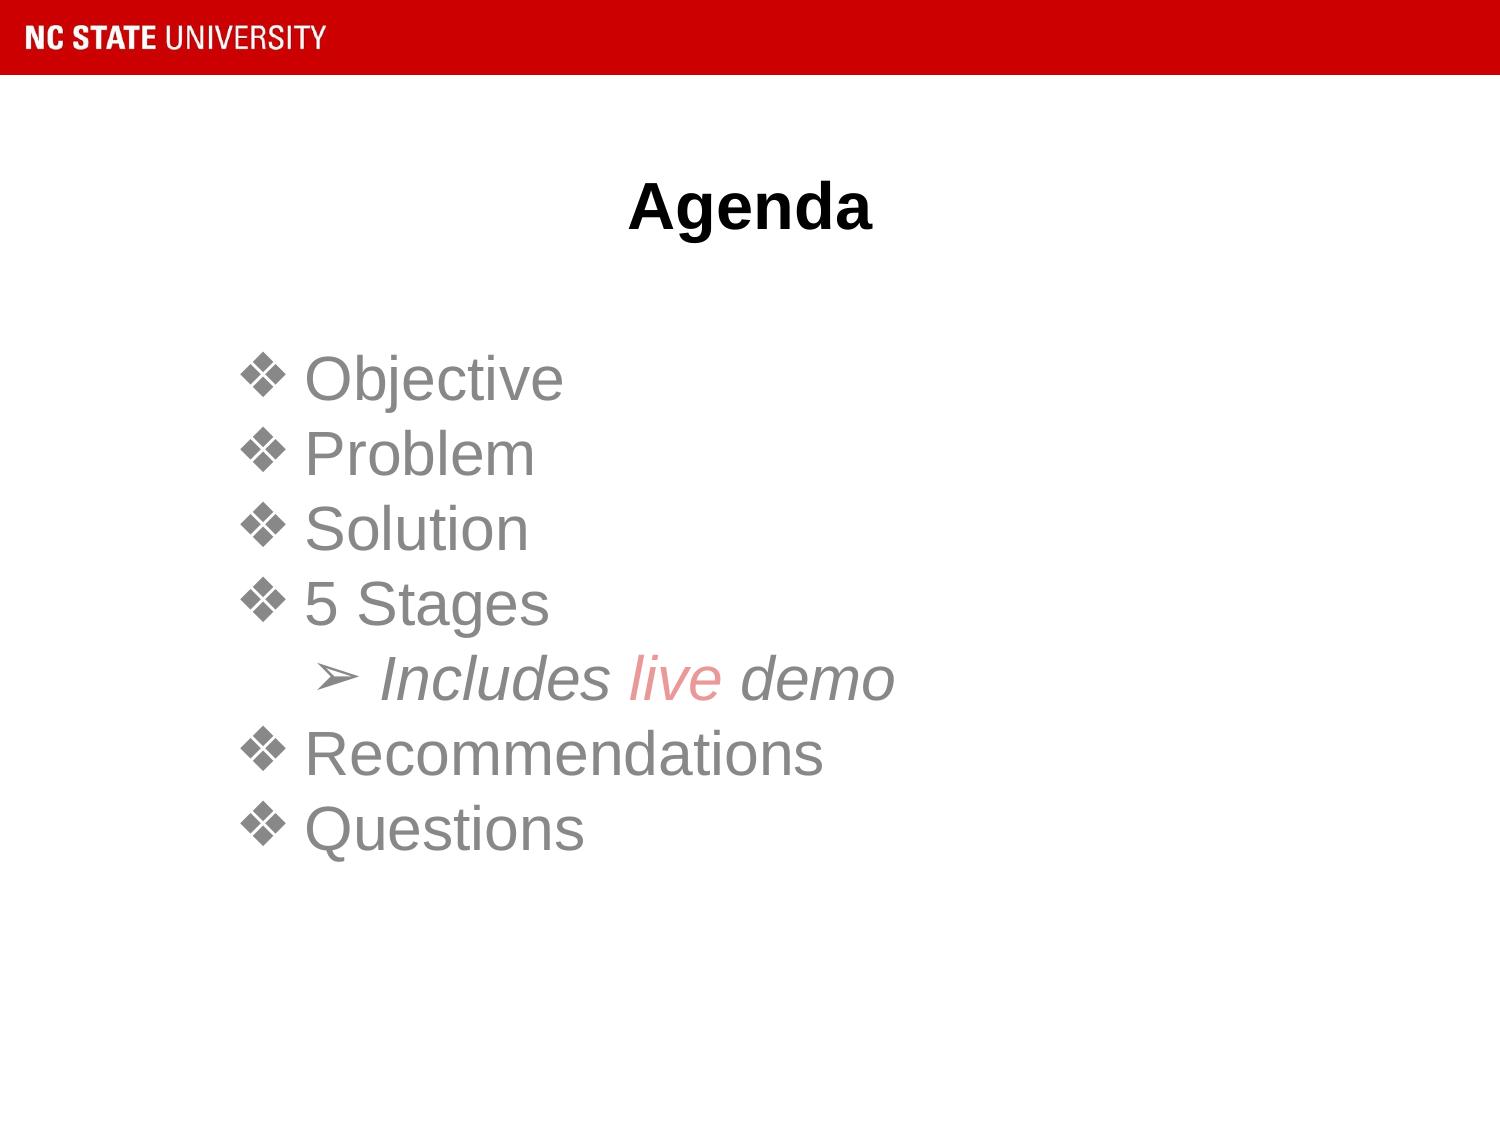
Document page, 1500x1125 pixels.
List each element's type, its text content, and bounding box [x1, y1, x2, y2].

title Agenda [112, 81, 1388, 324]
picture [0, 0, 1500, 75]
subtitle Objective Problem Solution 5 Stages Includes live demo Recommendations Questions [214, 323, 1265, 611]
